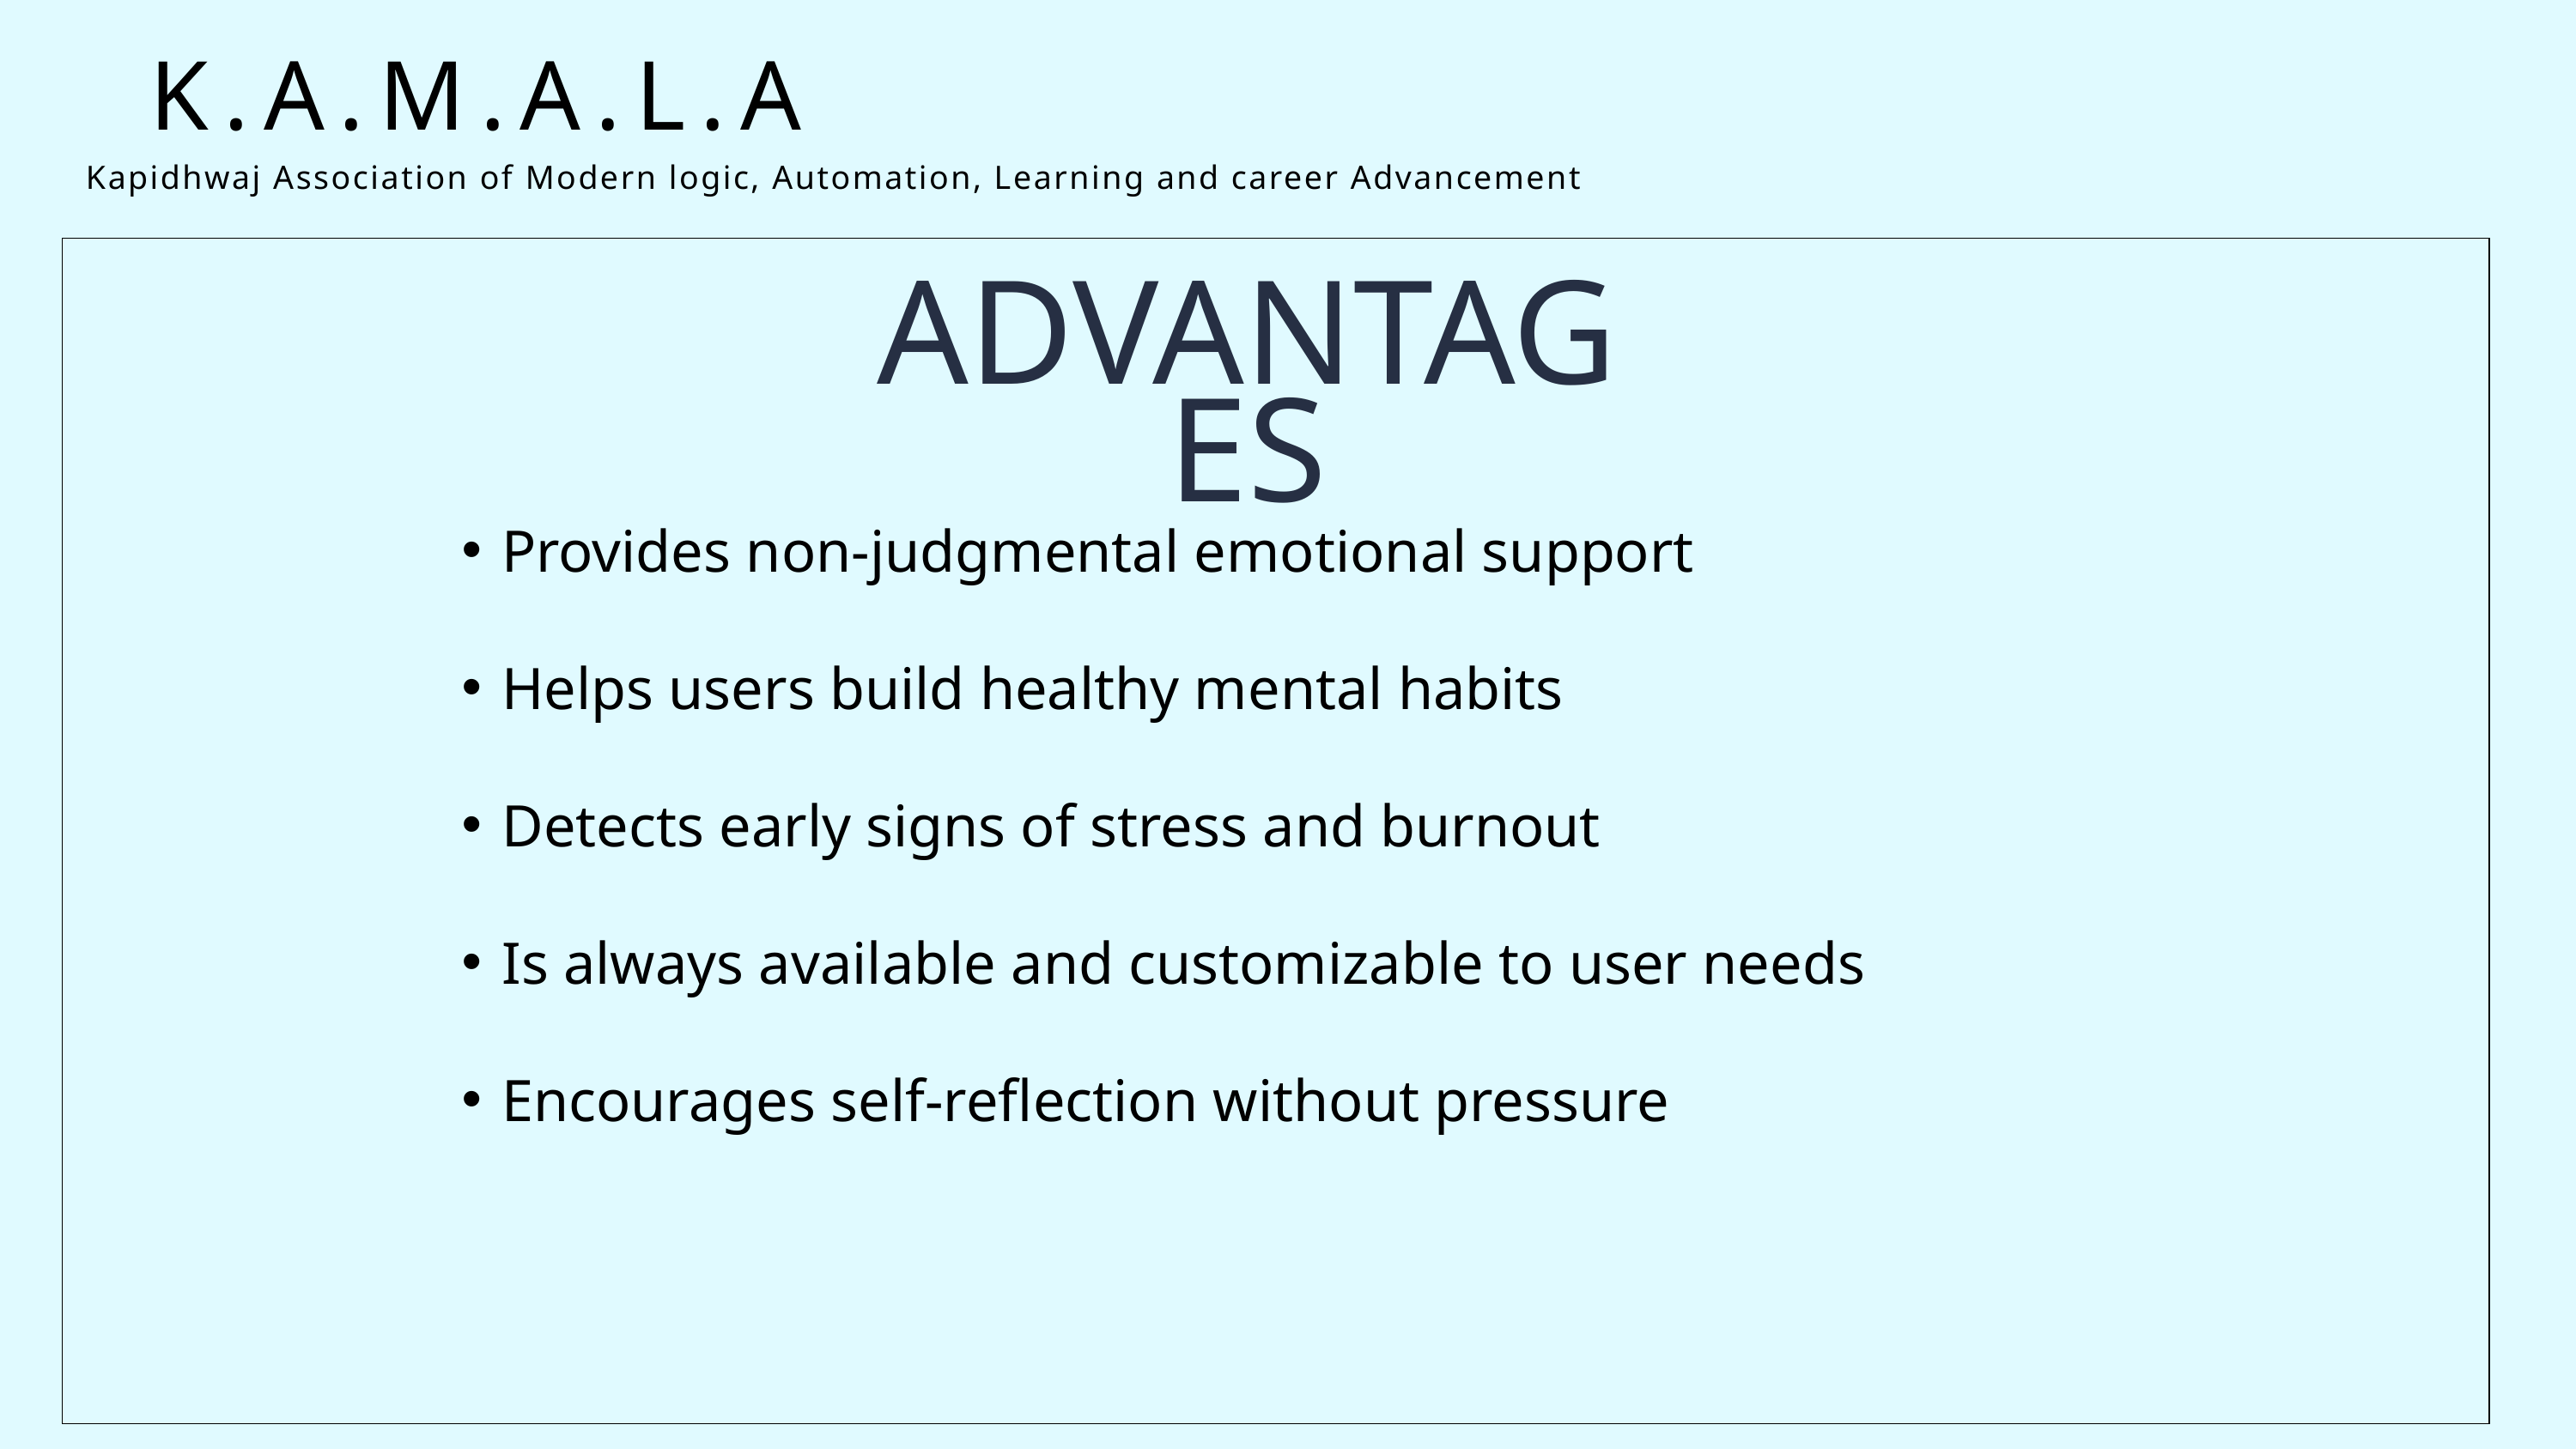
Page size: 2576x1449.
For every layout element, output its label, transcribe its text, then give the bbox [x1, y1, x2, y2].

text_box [62, 238, 2489, 1424]
text_box Kapidhwaj Association of Modern logic, Automation, Learning and career Advancement [86, 150, 1695, 196]
text_box K.A.M.A.L.A [62, 15, 890, 149]
